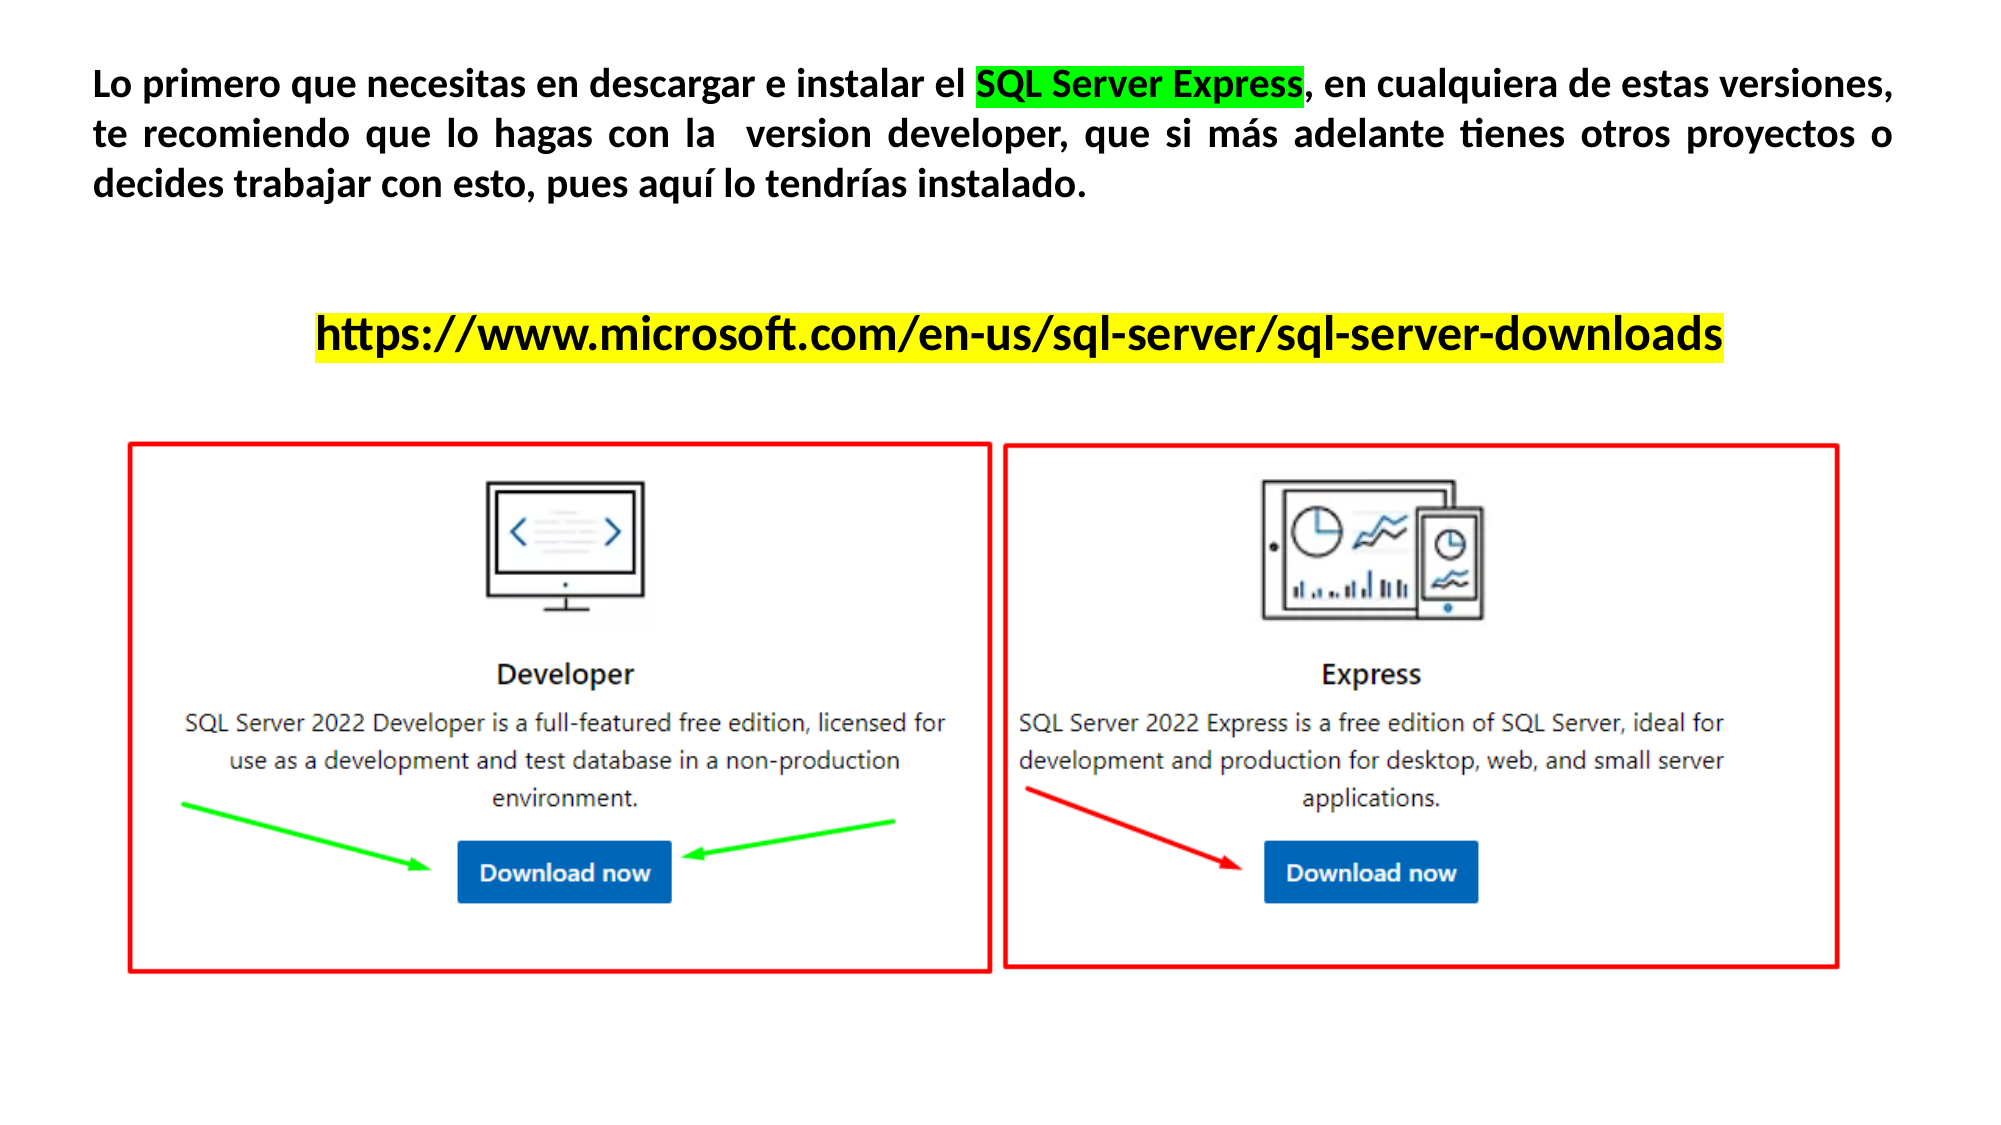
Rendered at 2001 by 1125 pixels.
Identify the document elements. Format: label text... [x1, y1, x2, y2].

picture [78, 420, 1882, 1021]
text_box Lo primero que necesitas en descargar e instalar el SQL Server Express, en cualquiera de estas versiones, te recomiendo que lo hagas con la version developer, que si más adelante tienes otros proyectos o decides trabajar con esto, pues aquí lo tendrías instalado. [78, 48, 1910, 214]
text_box https://www.microsoft.com/en-us/sql-server/sql-server-downloads [281, 292, 1758, 368]
